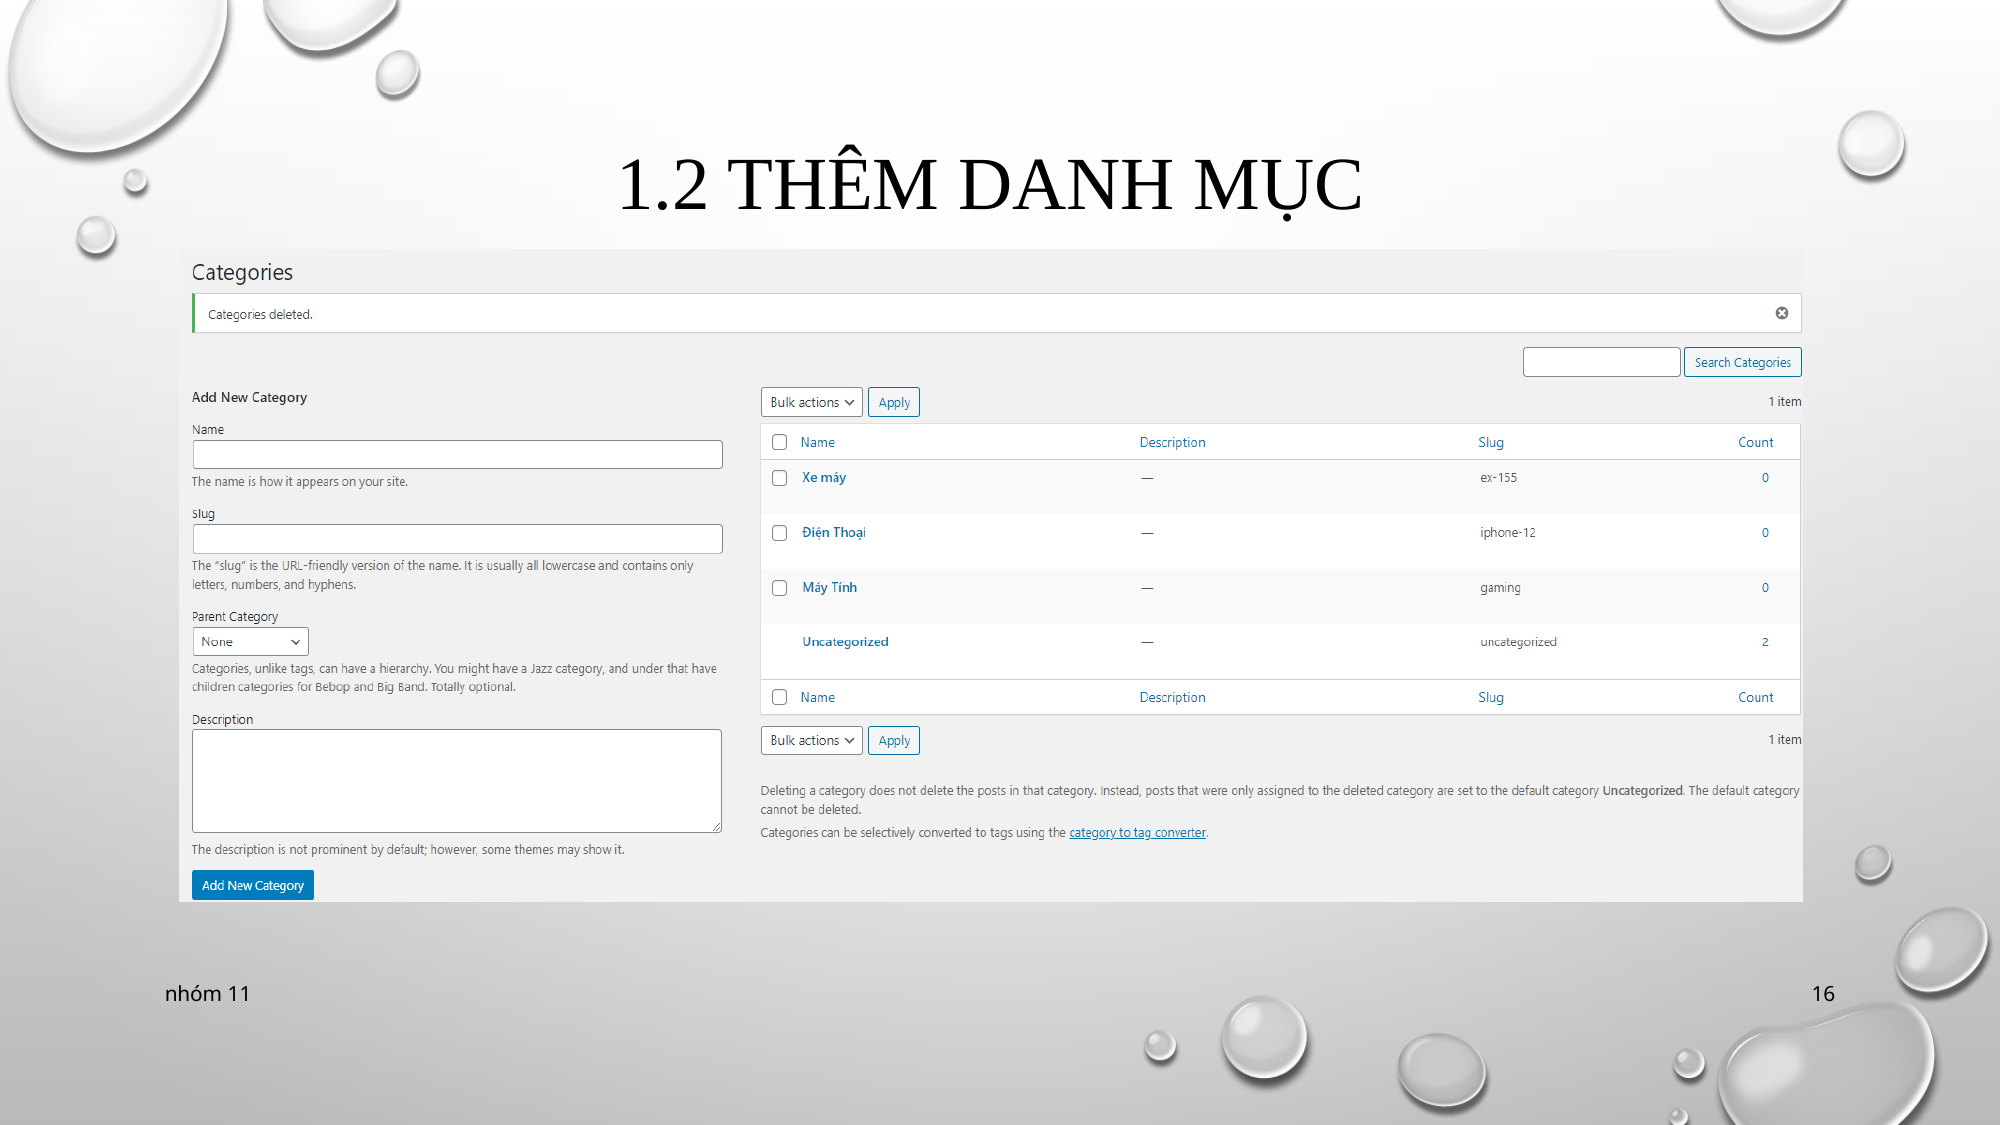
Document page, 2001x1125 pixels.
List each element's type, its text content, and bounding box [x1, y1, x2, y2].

title 1.2 thêm danh mục [149, 53, 1851, 316]
picture [0, 0, 2000, 1125]
footer nhóm 11 [149, 965, 1245, 1025]
slide_number 16 [1724, 965, 1851, 1025]
